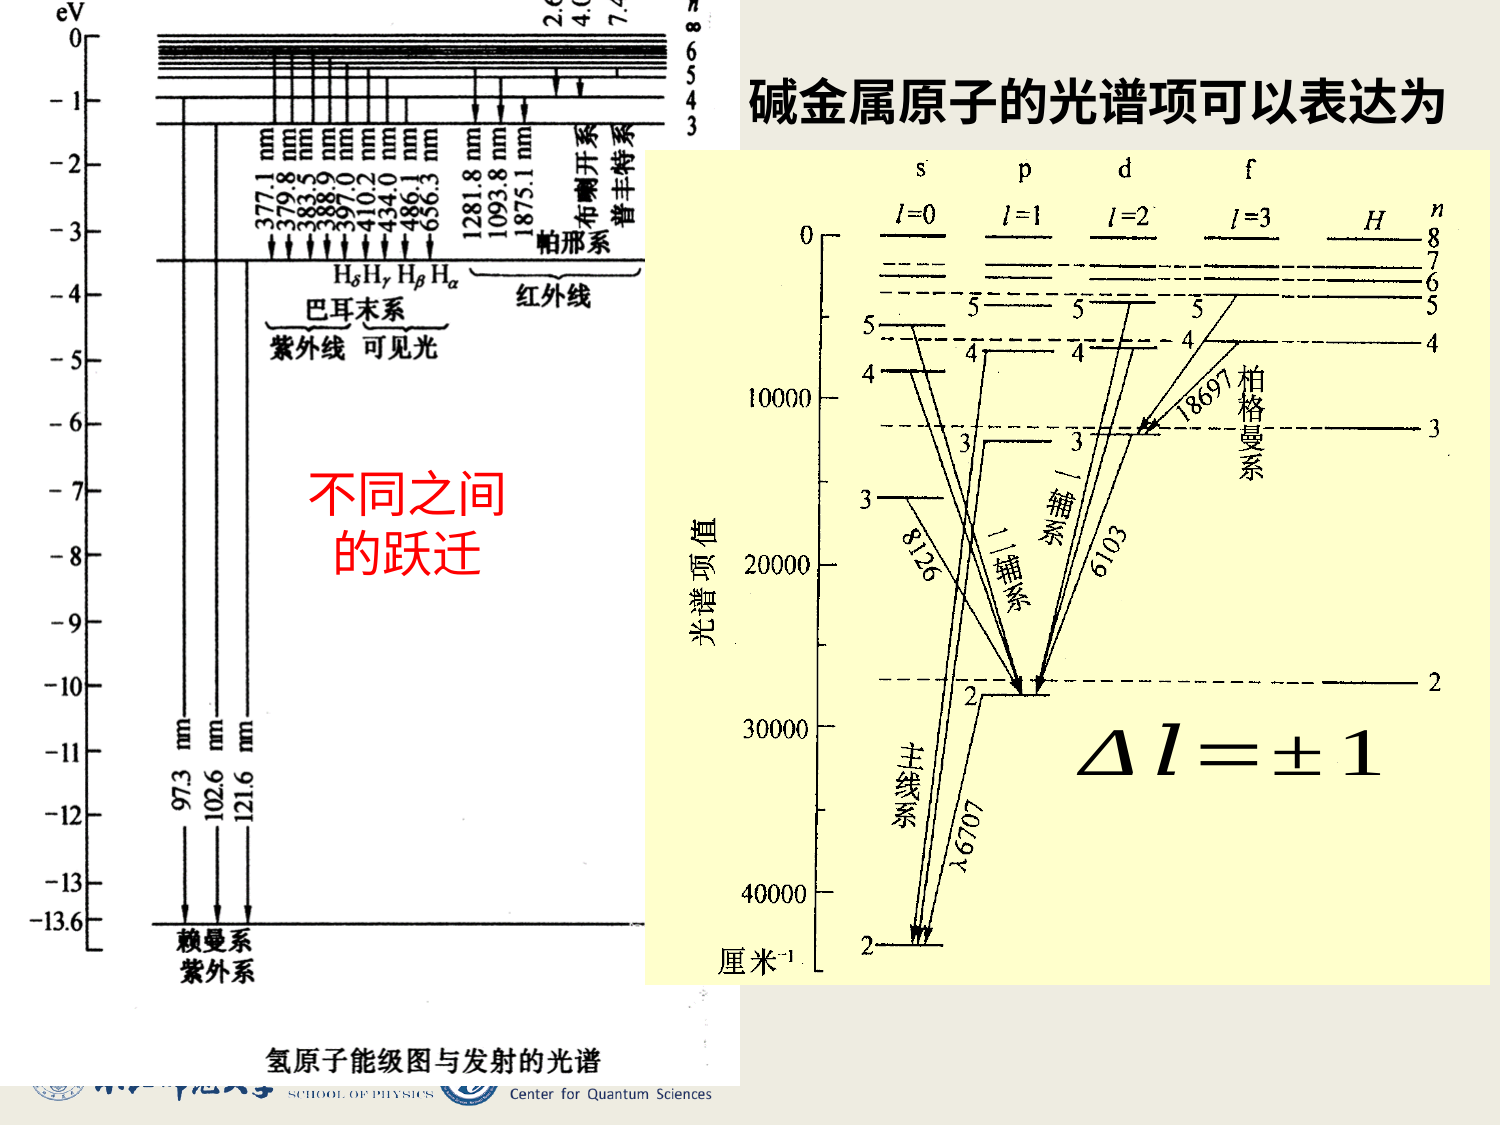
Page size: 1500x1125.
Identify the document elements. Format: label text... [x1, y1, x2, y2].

text_box 碱金属原子的光谱项可以表达为 [745, 63, 1500, 138]
picture [0, 0, 1491, 1108]
